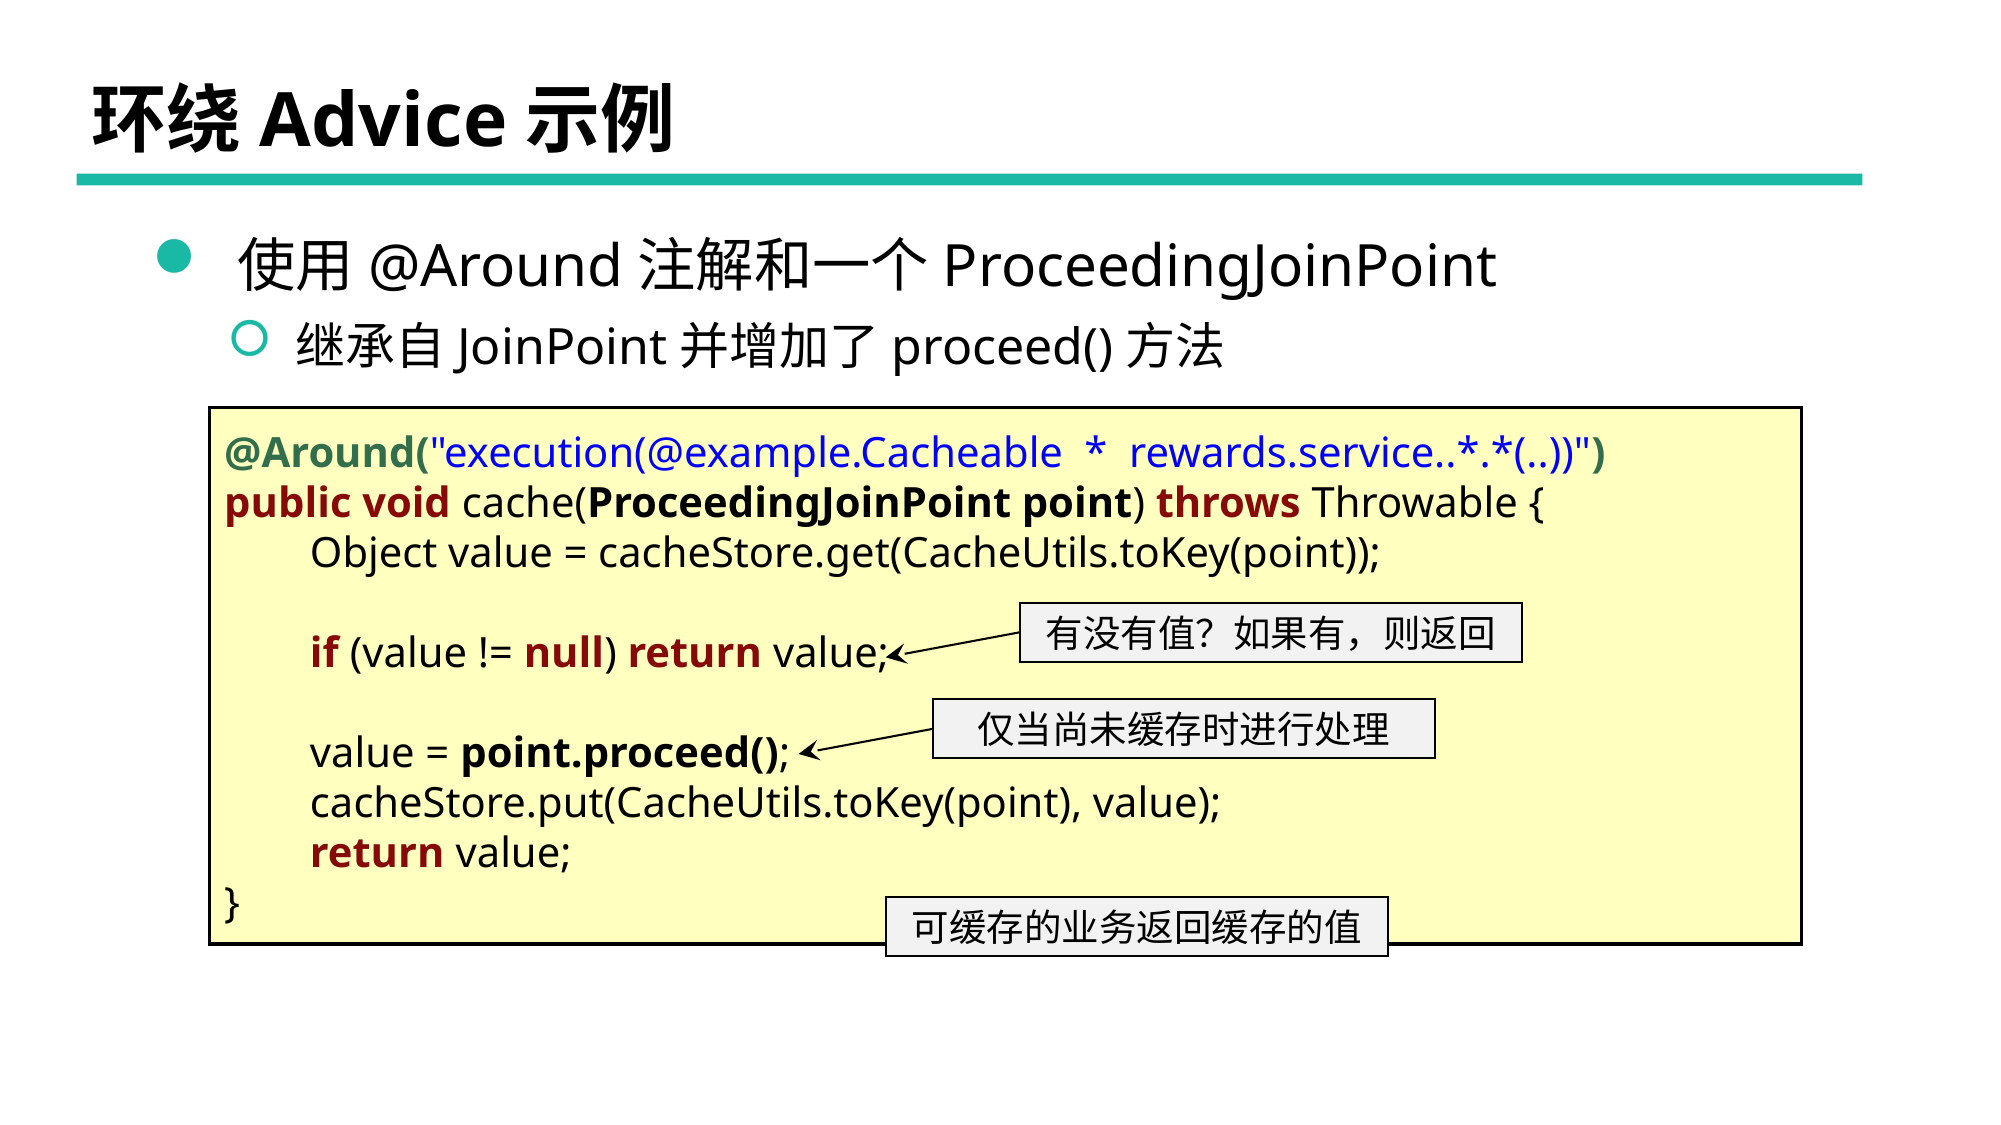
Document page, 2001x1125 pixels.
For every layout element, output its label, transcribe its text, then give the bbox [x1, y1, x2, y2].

text_box 可缓存的业务返回缓存的值 [885, 896, 1389, 957]
text_box 仅当尚未缓存时进行处理 [932, 698, 1436, 759]
text_box 有没有值？如果有，则返回 [1019, 602, 1523, 663]
title 环绕Advice示例 [76, 59, 1802, 186]
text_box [885, 632, 1020, 658]
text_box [798, 728, 933, 754]
list 使用@Around注解和一个ProceedingJoinPoint 继承自JoinPoint并增加了proceed()方法 [137, 213, 1863, 393]
text_box @Around("execution(@example.Cacheable * rewards.service..*.*(..))") public void cache(ProceedingJoinPoint point) throws Throwable { Object value = cacheStore.get(CacheUtils.toKey(point)); if (value != null) return value; value = point.proceed(); cacheStore.put(CacheUtils.toKey(point), value); return value; } [208, 406, 1803, 945]
